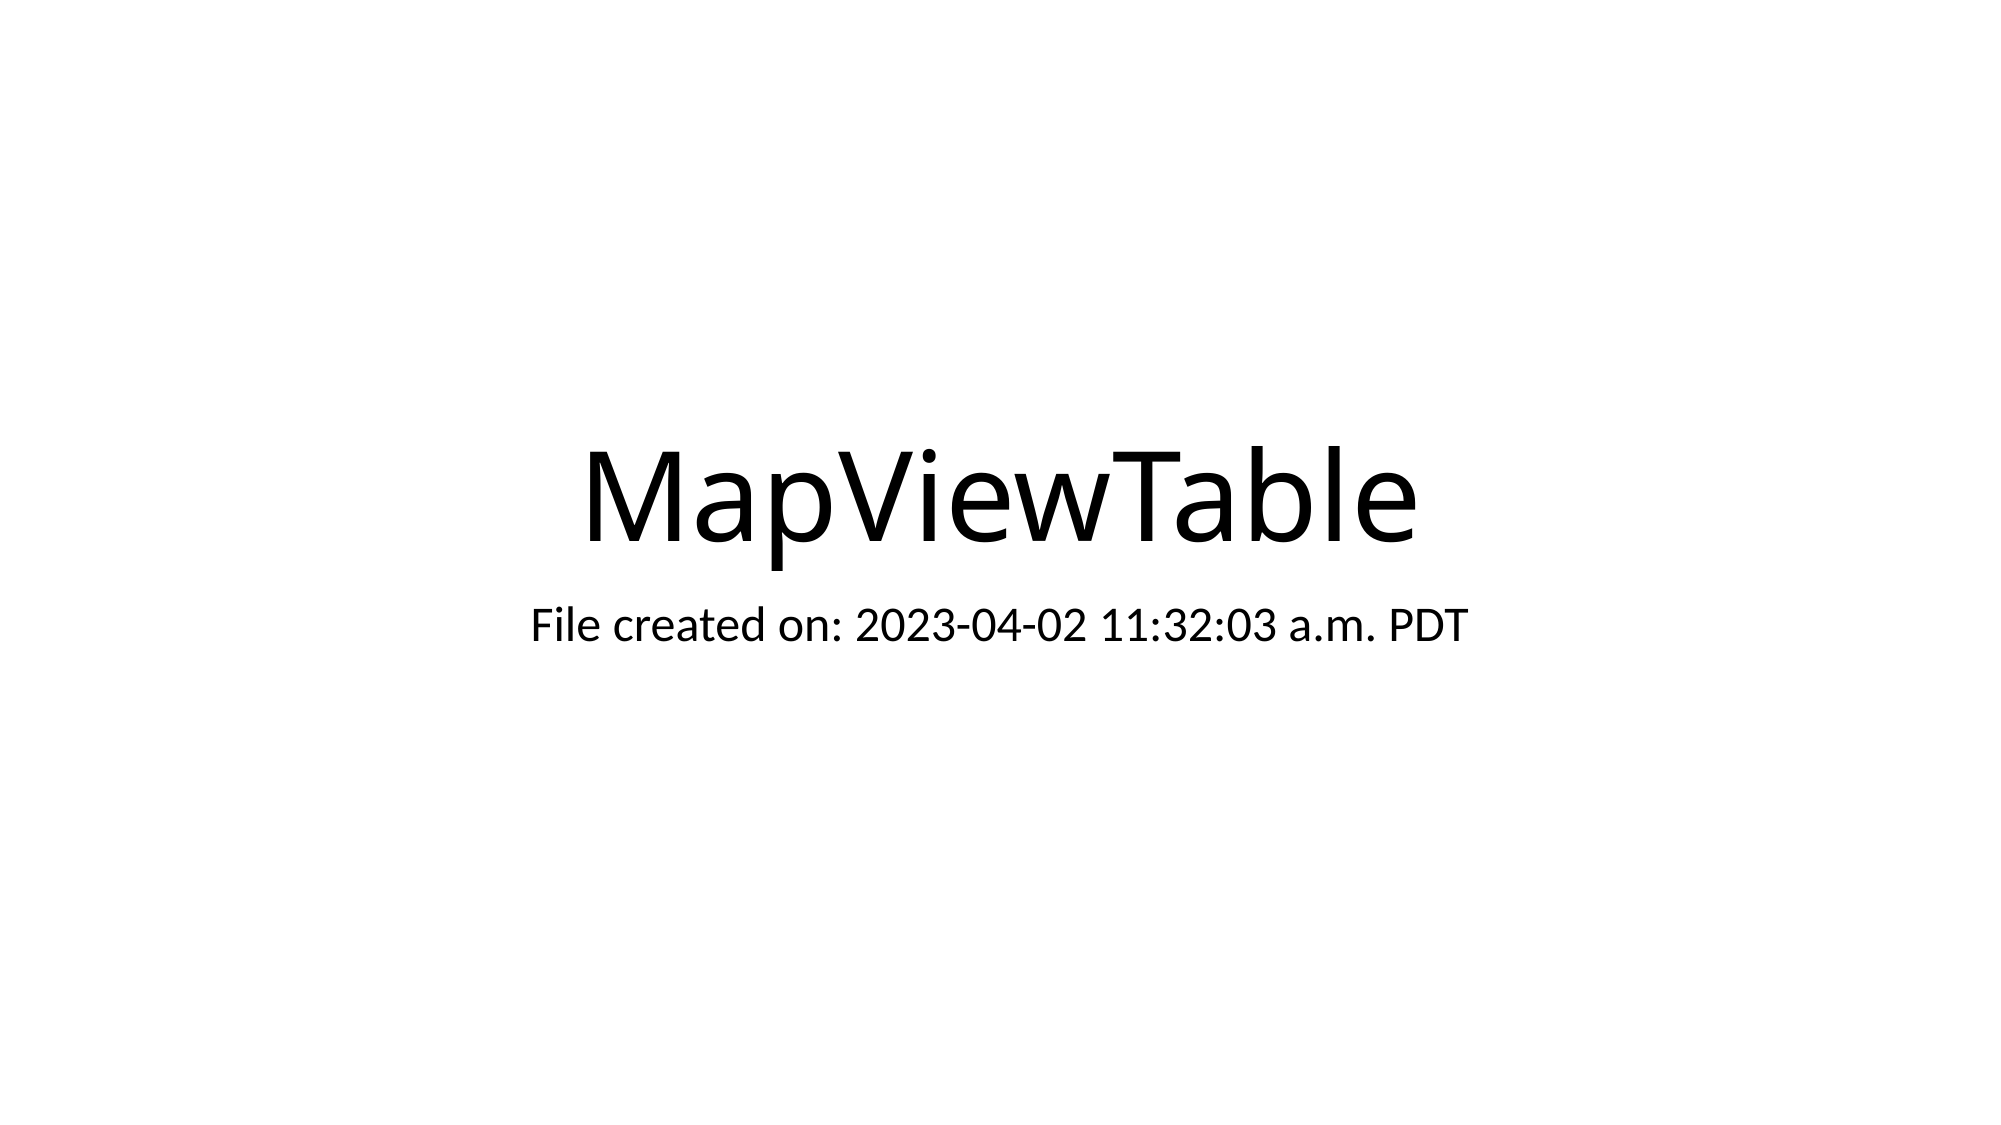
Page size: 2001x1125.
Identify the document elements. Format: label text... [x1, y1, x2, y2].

subtitle File created on: 2023-04-02 11:32:03 a.m. PDT [249, 590, 1750, 863]
title MapViewTable [249, 184, 1750, 576]
